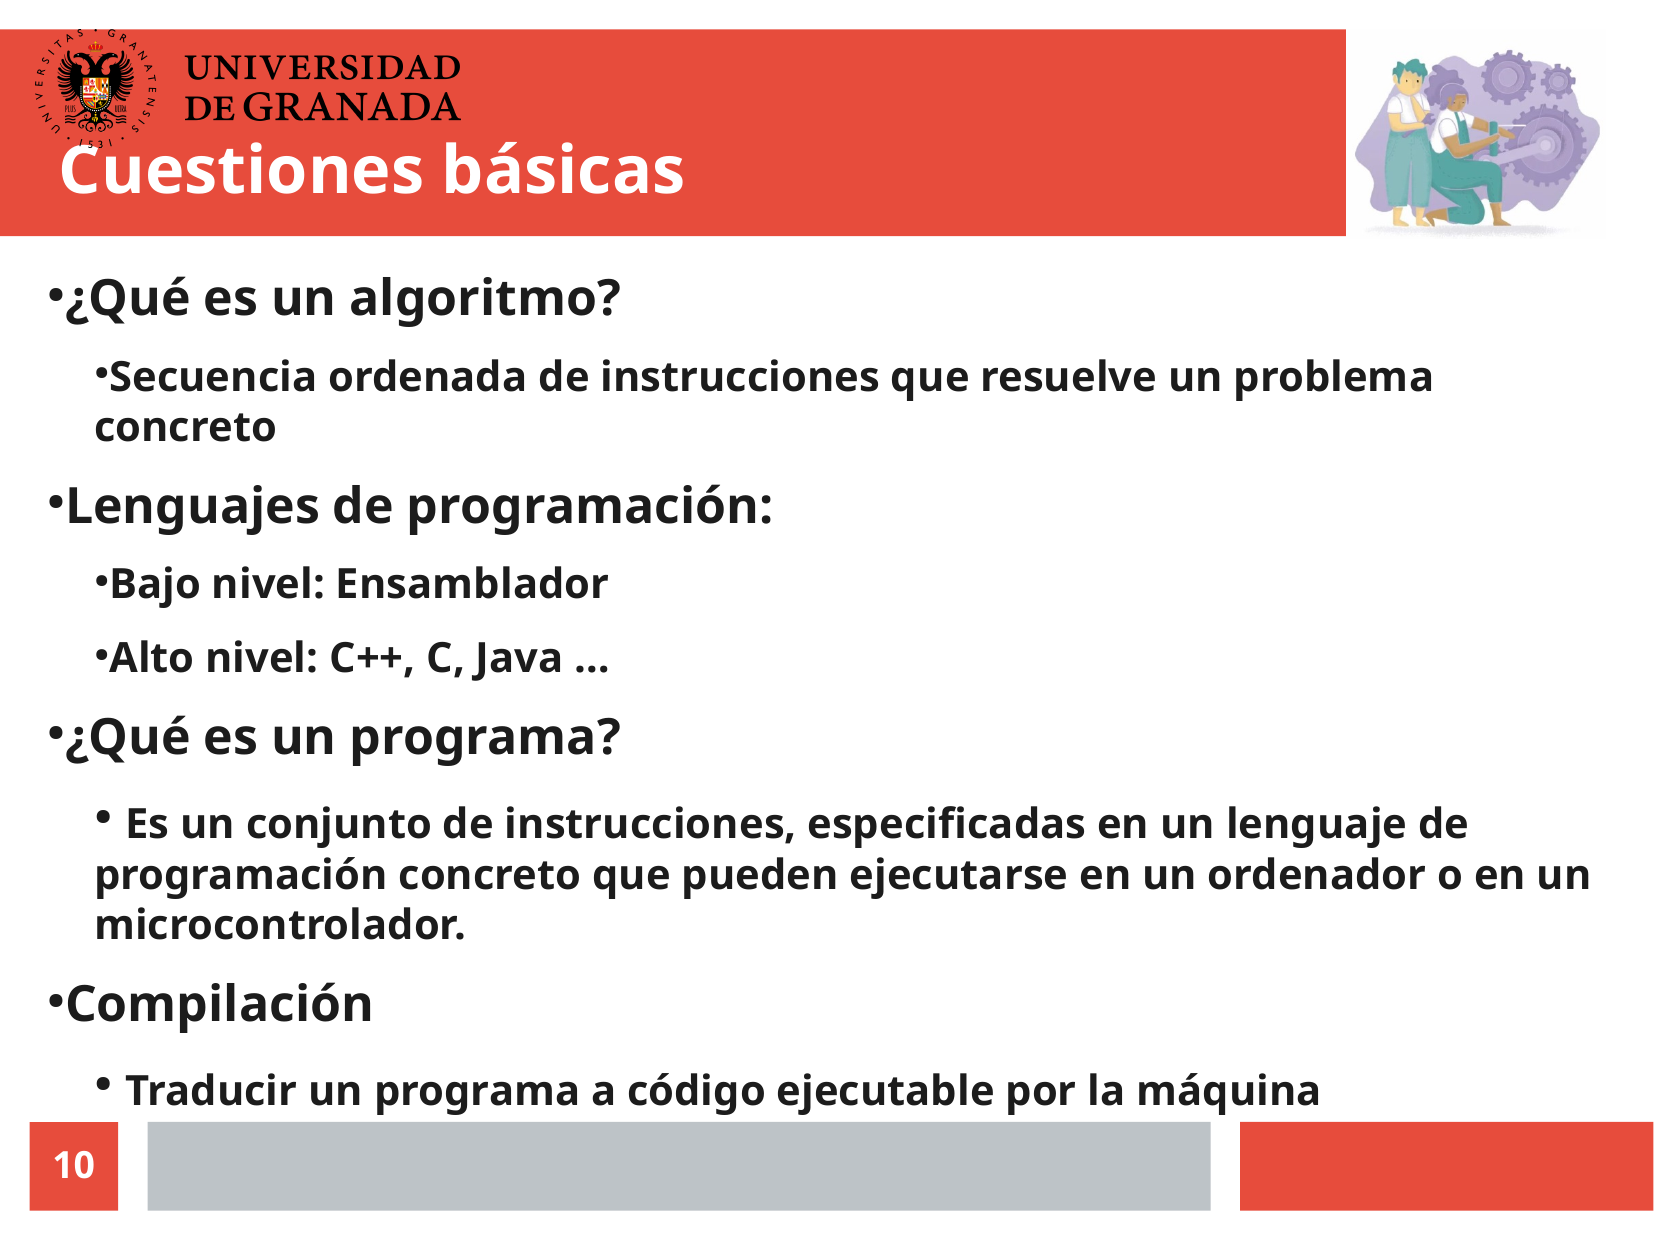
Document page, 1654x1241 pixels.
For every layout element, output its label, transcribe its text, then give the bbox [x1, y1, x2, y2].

picture [1345, 28, 1607, 239]
slide_number 10 [29, 1122, 119, 1211]
list ¿Qué es un algoritmo? Secuencia ordenada de instrucciones que resuelve un problema concreto Lenguajes de programación: Bajo nivel: Ensamblador Alto nivel: C++, C, Java … ¿Qué es un programa? Es un conjunto de instrucciones, especificadas en un lenguaje de programación concreto que pueden ejecutarse en un ordenador o en un microcontrolador. Compilación Traducir un programa a código ejecutable por la máquina [47, 265, 1595, 1034]
title Cuestiones básicas [59, 59, 1340, 207]
picture [35, 28, 461, 148]
